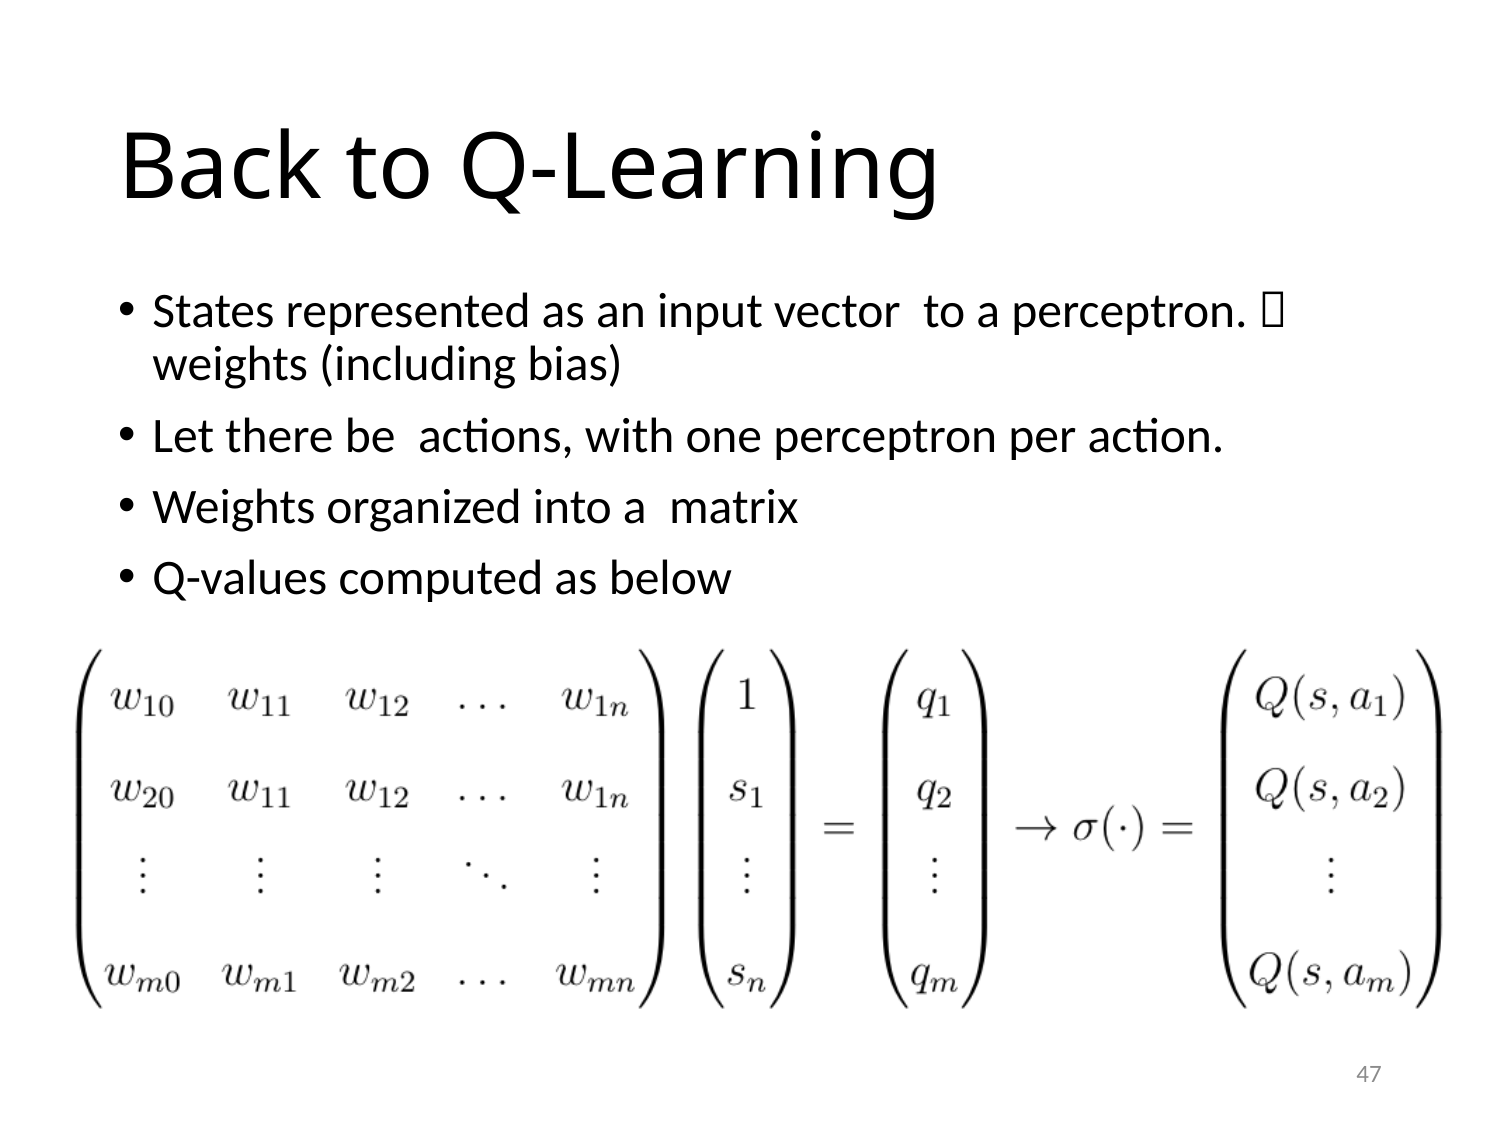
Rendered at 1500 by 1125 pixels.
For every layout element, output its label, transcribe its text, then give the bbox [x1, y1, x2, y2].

title Back to Q-Learning [103, 59, 1397, 278]
slide_number 47 [1059, 1051, 1397, 1103]
picture [0, 612, 1500, 1051]
